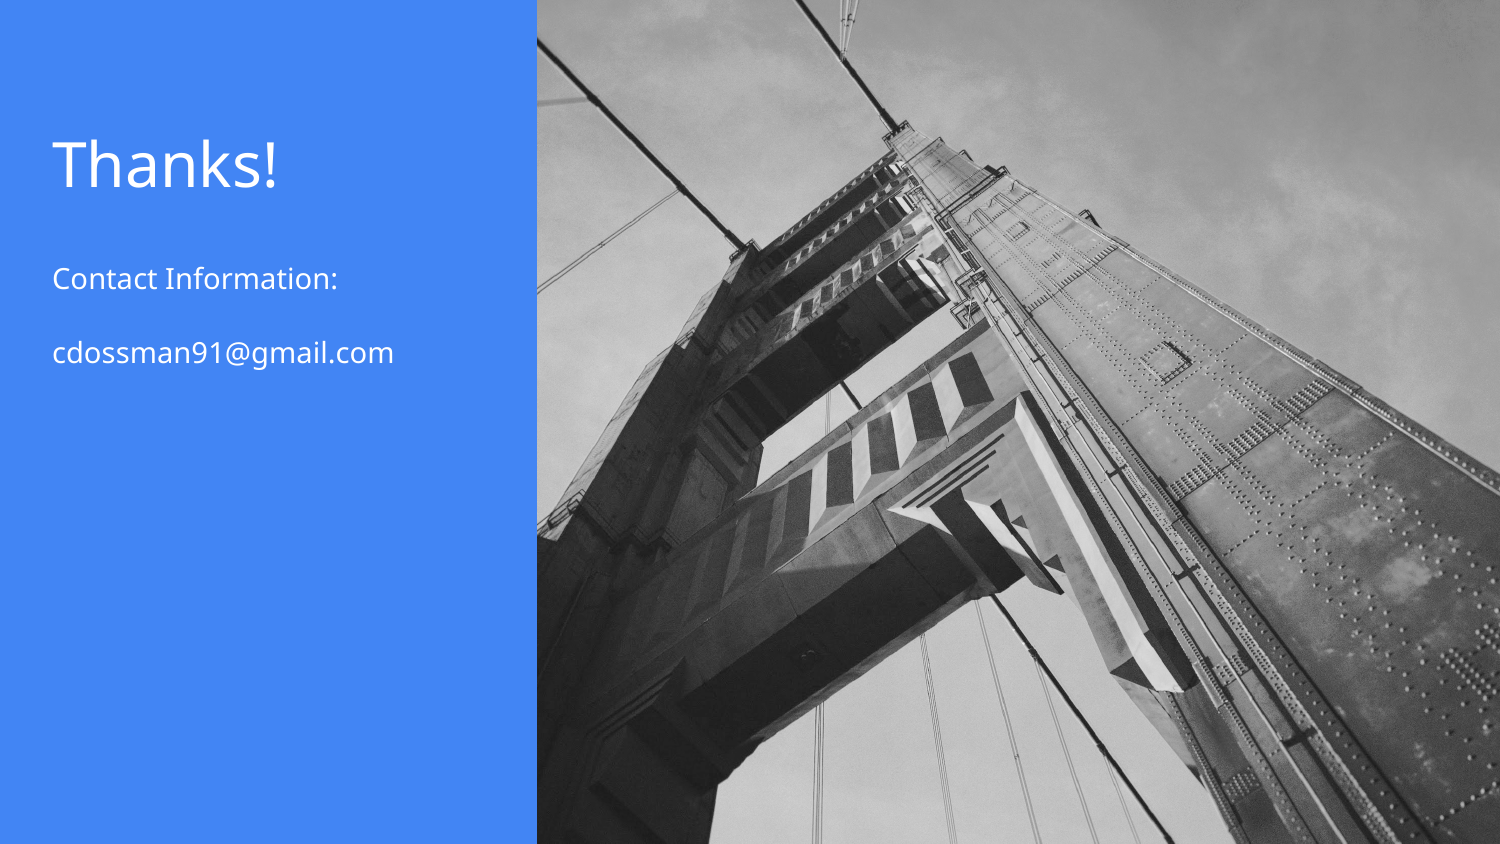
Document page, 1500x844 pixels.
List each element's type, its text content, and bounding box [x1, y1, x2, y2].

picture [536, 0, 1500, 844]
title Thanks! [37, 58, 498, 216]
list Contact Information: cdossman91@gmail.com [37, 240, 498, 760]
